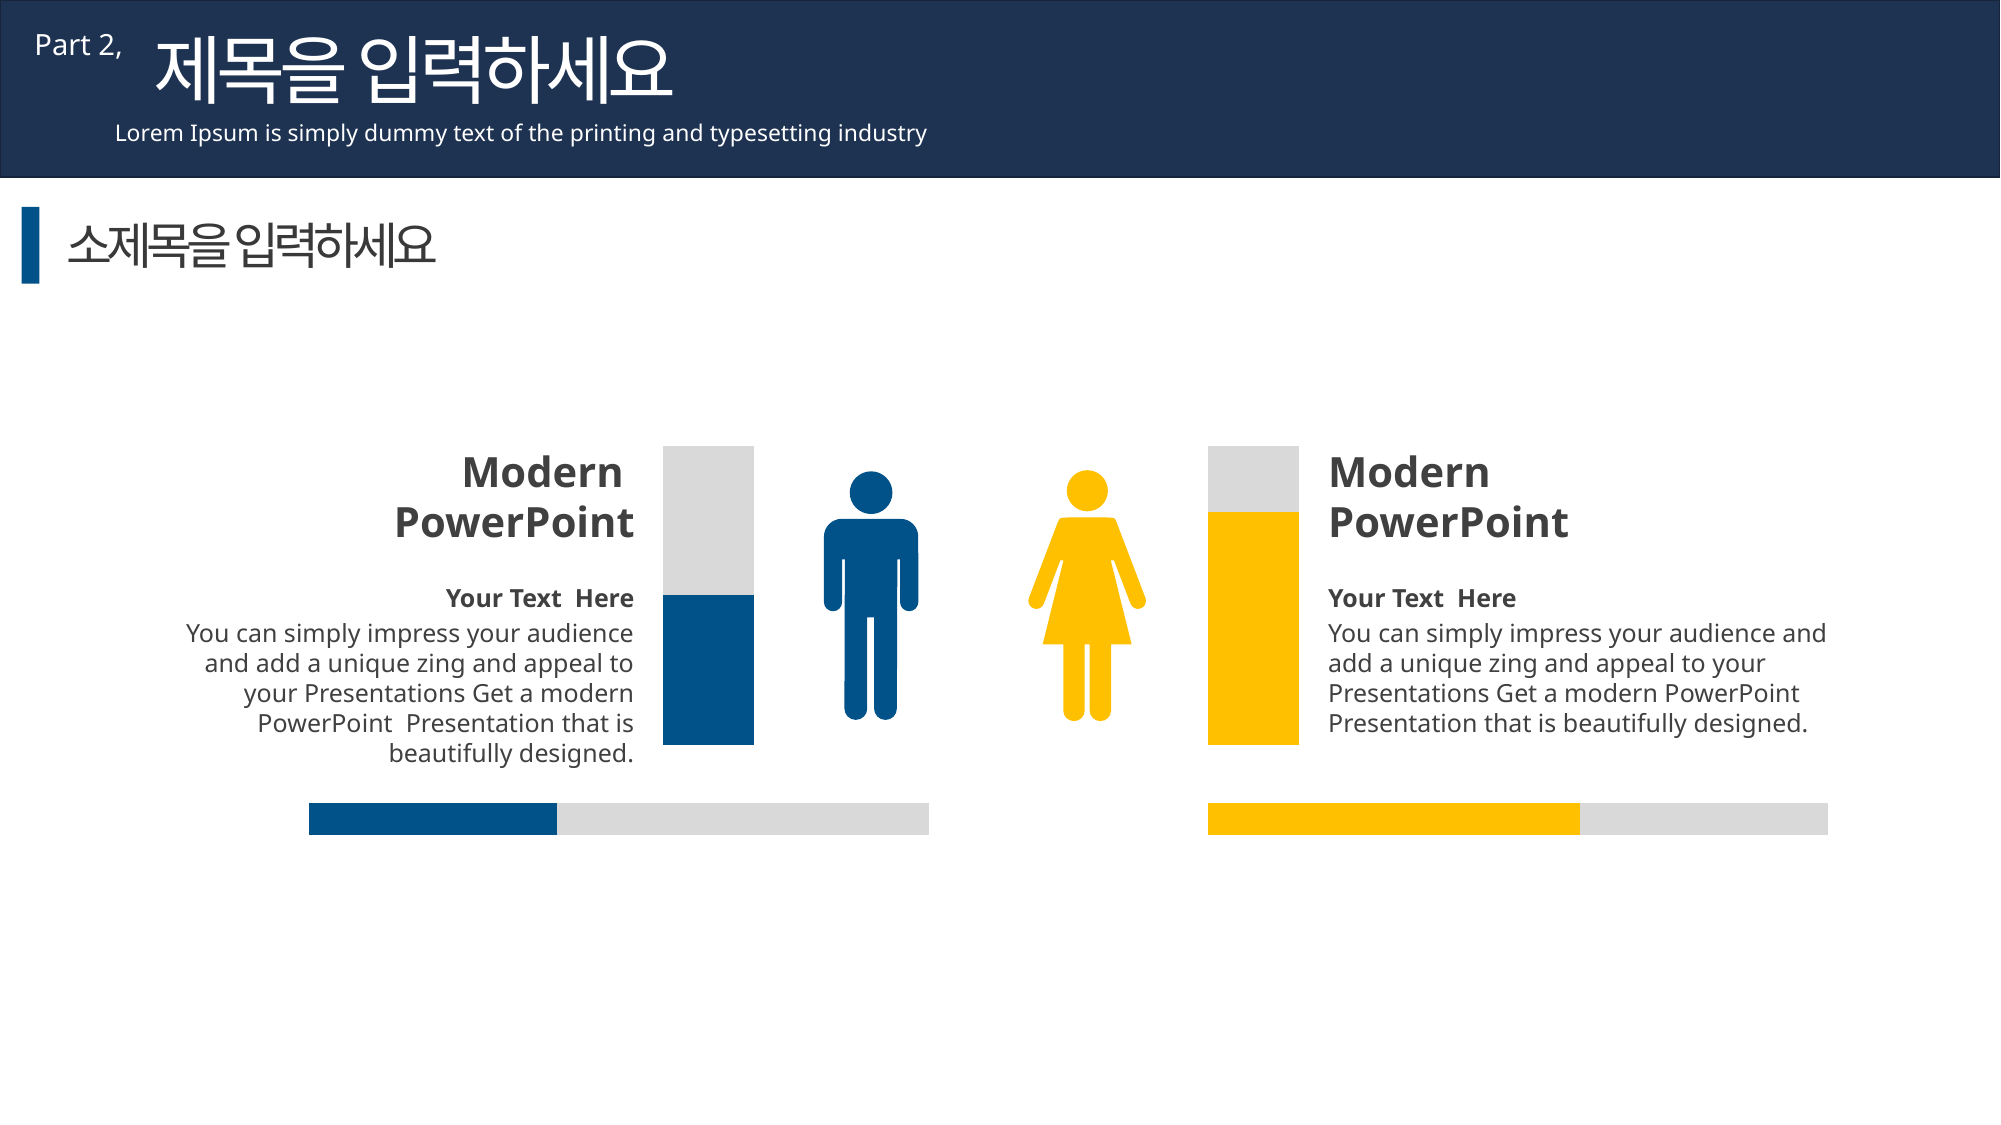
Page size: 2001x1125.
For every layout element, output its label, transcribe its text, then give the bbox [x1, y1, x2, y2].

text_box [21, 206, 40, 285]
text_box [0, 0, 2000, 178]
text_box 소제목을 입력하세요 [52, 207, 454, 283]
text_box 제목을 입력하세요 [139, 16, 692, 110]
text_box Part 2, [19, 19, 146, 69]
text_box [139, 423, 1861, 860]
text_box Lorem Ipsum is simply dummy text of the printing and typesetting industry [99, 110, 943, 154]
